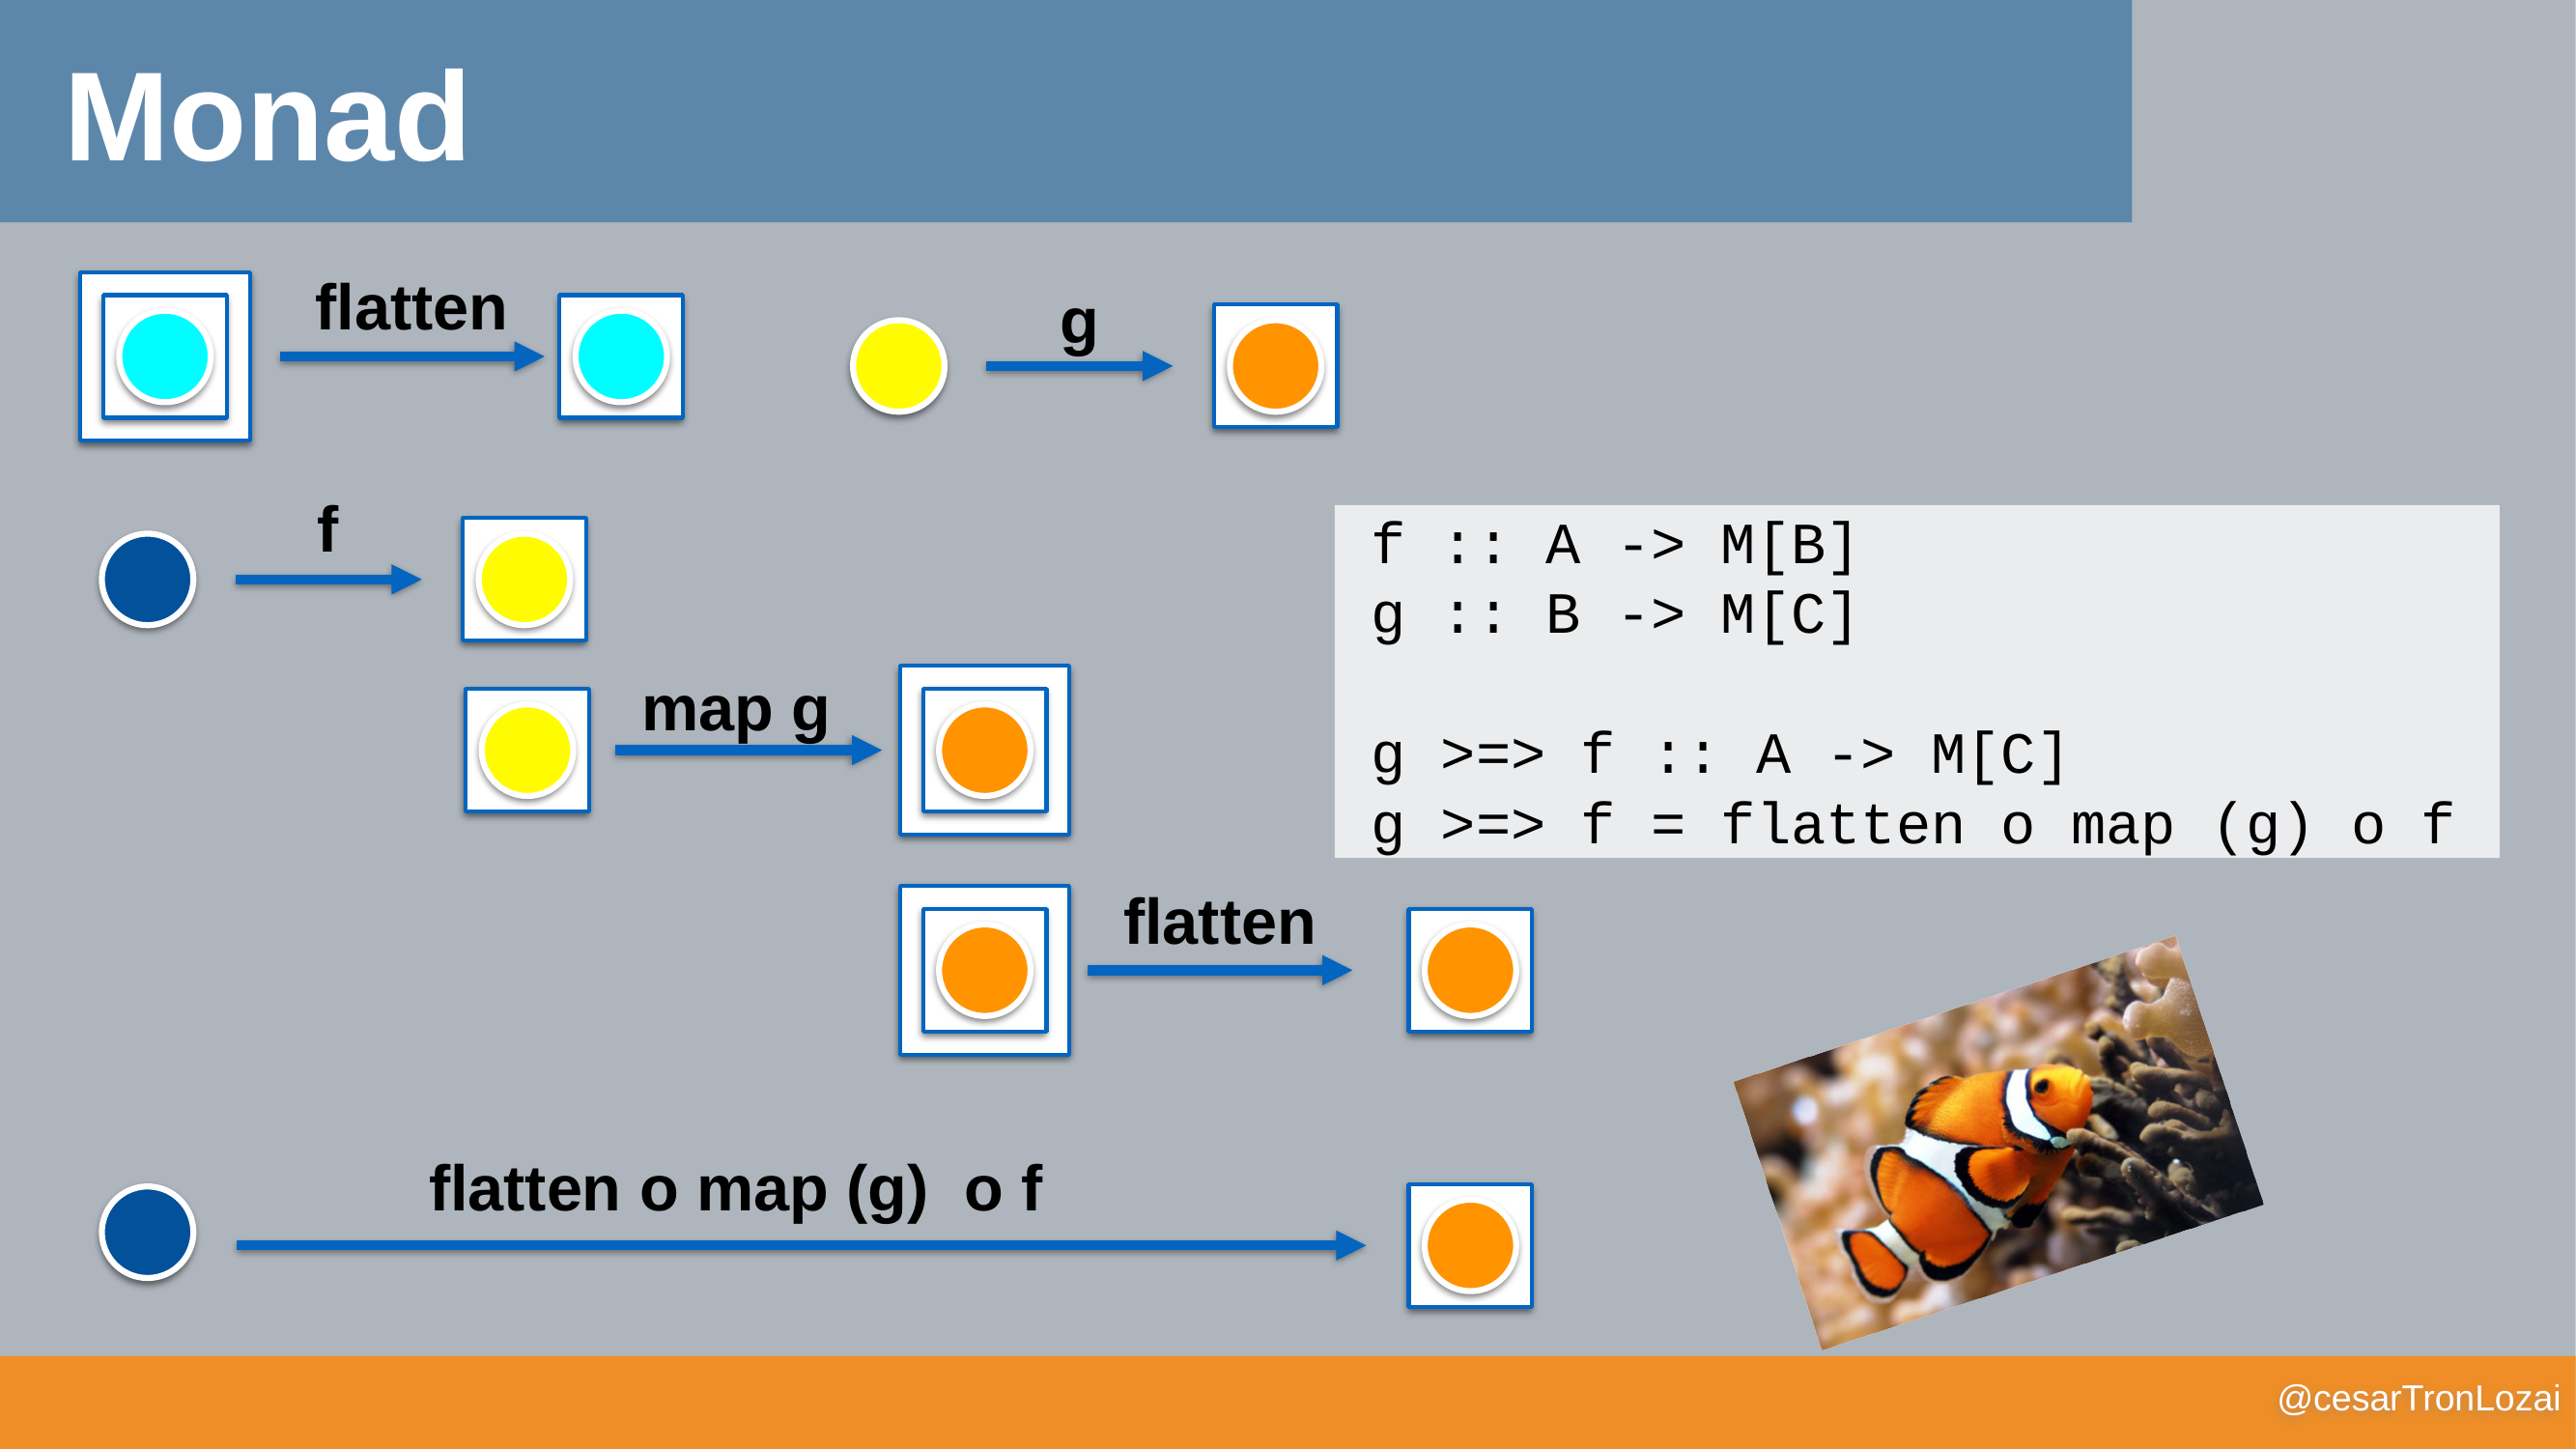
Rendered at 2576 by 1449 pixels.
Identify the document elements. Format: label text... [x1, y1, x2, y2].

picture [1734, 936, 2263, 1350]
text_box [465, 660, 1070, 836]
title Monad [56, 0, 2376, 270]
text_box f :: A -> M[B] g :: B -> M[C] g >=> f :: A -> M[C] g >=> f = flatten o map (g) o f [1334, 504, 2500, 859]
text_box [101, 481, 587, 641]
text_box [101, 1140, 1533, 1307]
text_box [852, 272, 1338, 428]
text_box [79, 259, 684, 441]
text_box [899, 873, 1533, 1055]
